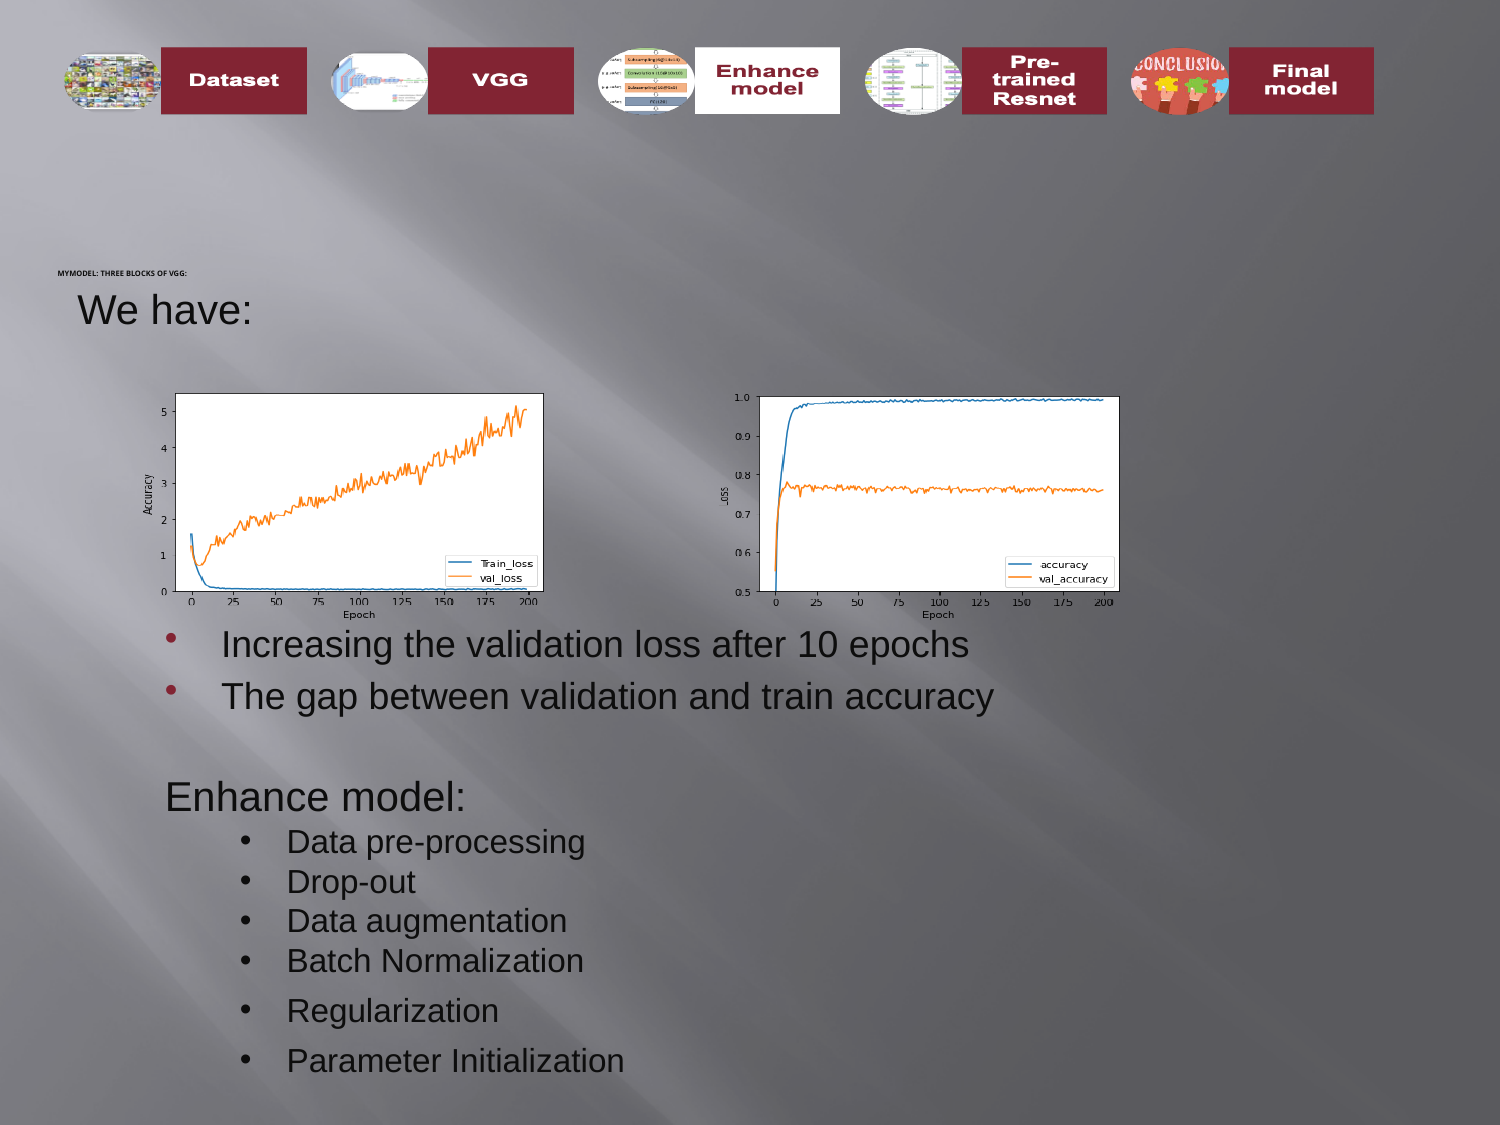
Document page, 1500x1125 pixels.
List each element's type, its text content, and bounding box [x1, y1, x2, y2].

text_box Increasing the validation loss after 10 epochs The gap between validation and train accuracy Enhance model: Data pre-processing Drop-out Data augmentation Batch Normalization Regularization Parameter Initialization [149, 612, 1413, 1125]
subtitle We have: [62, 275, 1350, 1100]
title MyModel: Three blocks of VGG: [50, 187, 1400, 288]
picture [62, 0, 1378, 188]
picture [712, 387, 1127, 626]
picture [137, 387, 552, 626]
